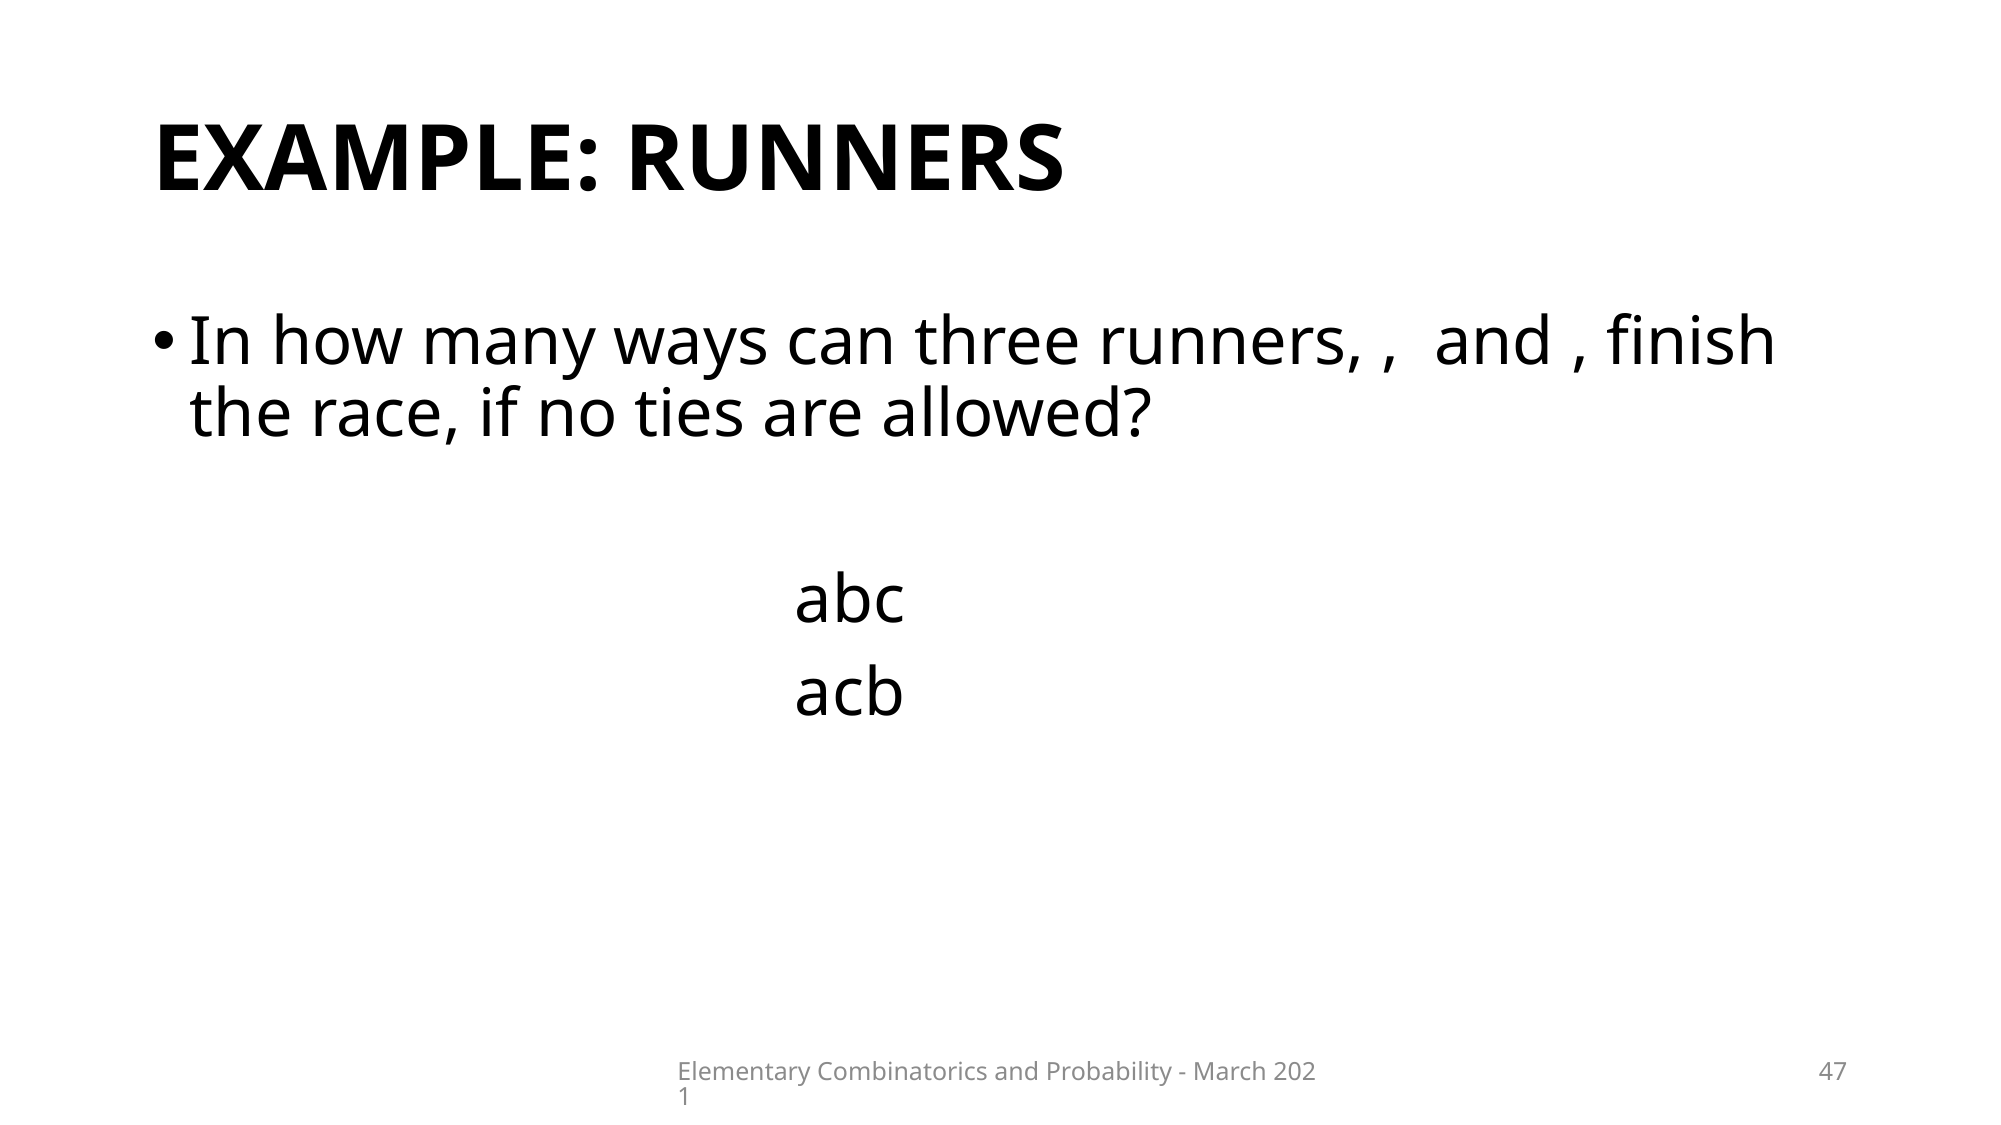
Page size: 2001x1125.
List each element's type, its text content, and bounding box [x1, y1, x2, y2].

title Example: runners [137, 52, 1863, 270]
slide_number 47 [1412, 1042, 1863, 1103]
footer Elementary Combinatorics and Probability - March 2021 [662, 1042, 1338, 1103]
